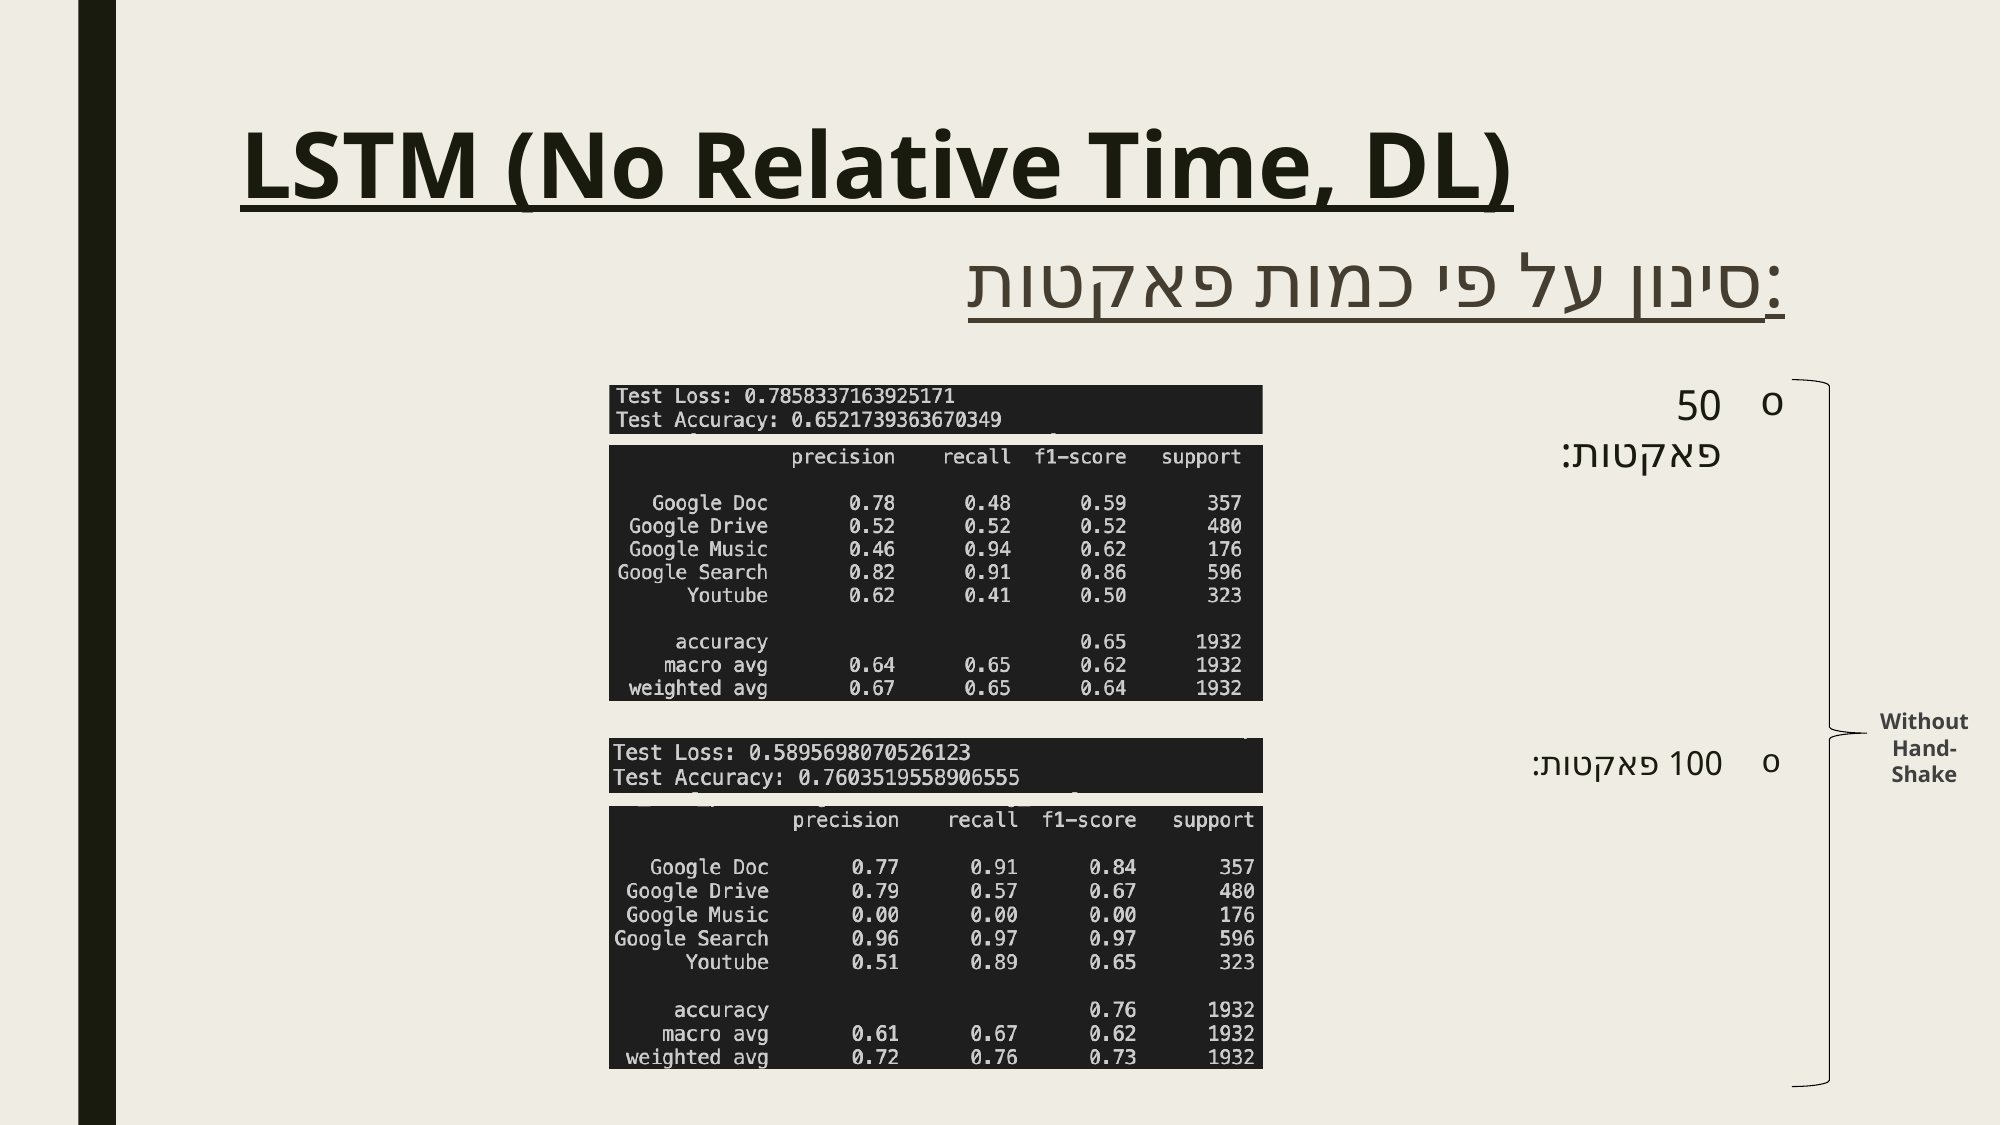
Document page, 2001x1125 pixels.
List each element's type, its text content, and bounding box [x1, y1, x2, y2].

text_box Without Hand-Shake [1849, 700, 2000, 795]
picture [609, 738, 1263, 793]
text_box 100 פאקטות: [1513, 738, 1791, 793]
picture [609, 445, 1263, 701]
picture [609, 806, 1263, 1069]
title LSTM (No Relative Time, DL) [225, 112, 1800, 236]
picture [609, 385, 1263, 434]
text_box סינון על פי כמות פאקטות: [224, 236, 1800, 374]
list 50 פאקטות: [1521, 375, 1800, 446]
text_box [1791, 379, 1849, 1088]
